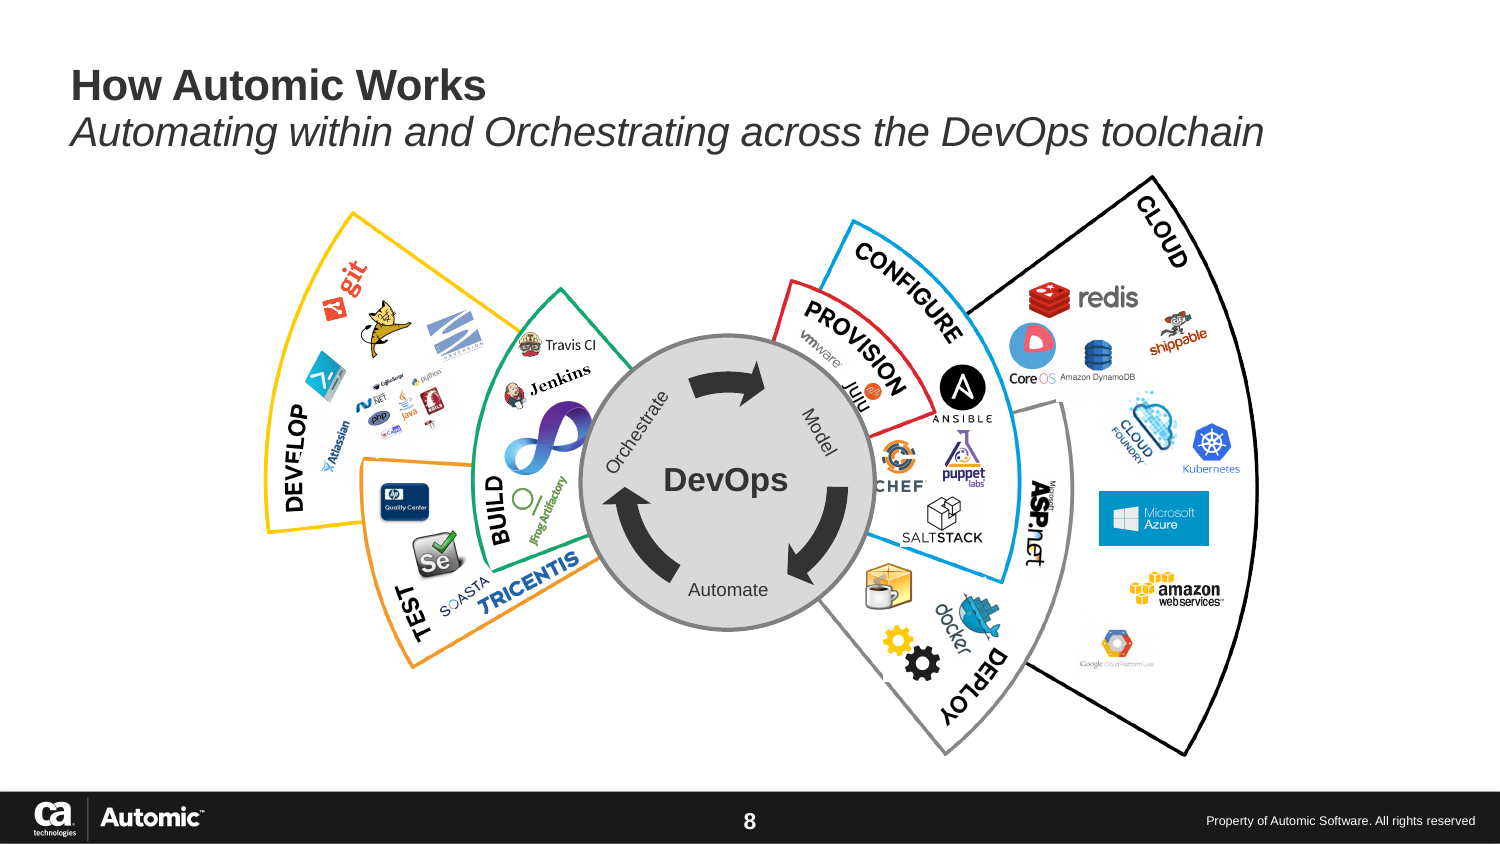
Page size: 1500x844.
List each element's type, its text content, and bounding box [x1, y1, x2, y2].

picture [24, 788, 216, 844]
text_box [346, 357, 1111, 645]
title How Automic Works Automating within and Orchestrating across the DevOps toolchain [70, 62, 1429, 157]
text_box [241, 175, 1259, 757]
